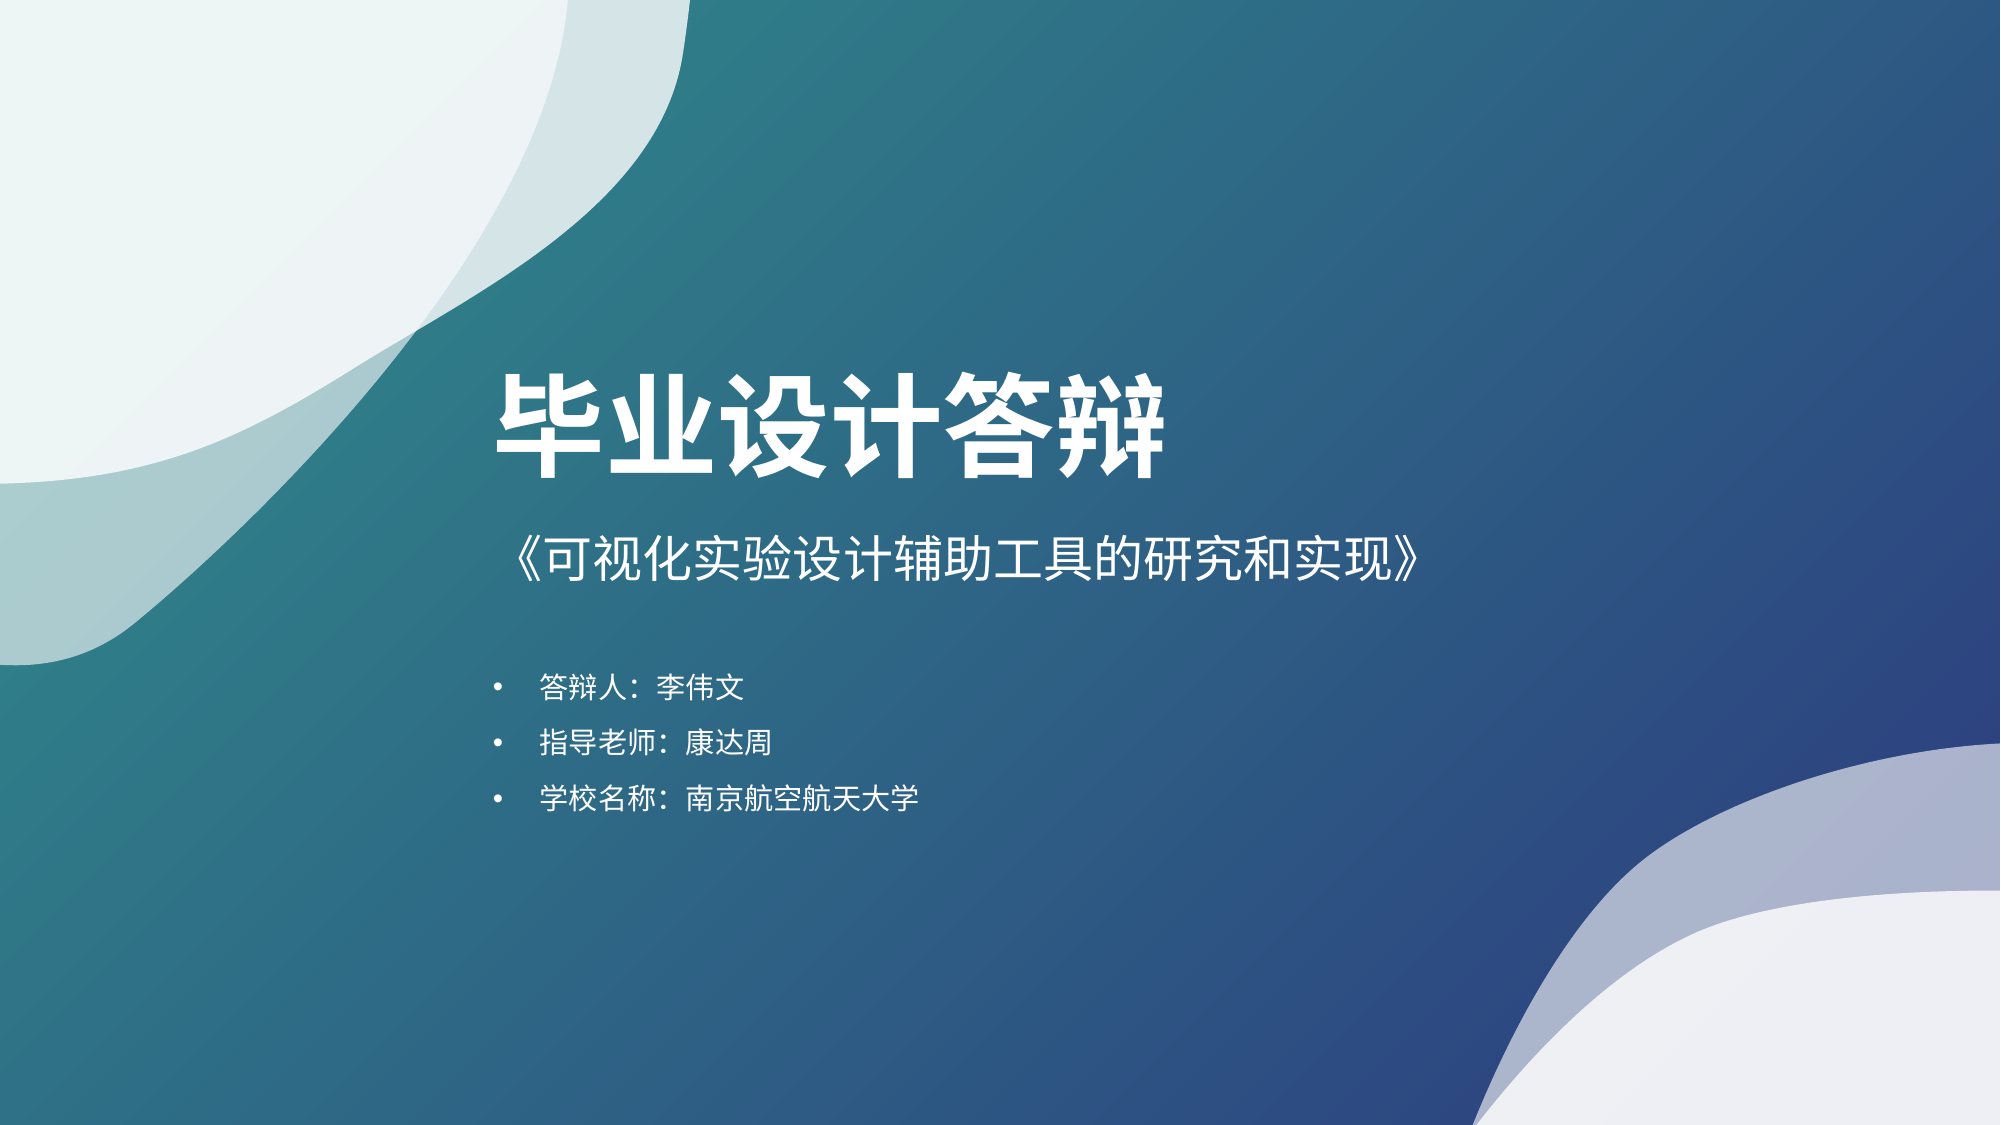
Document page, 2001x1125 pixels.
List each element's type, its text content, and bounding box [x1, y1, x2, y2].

list 毕业设计答辩 [478, 349, 1805, 519]
list 《可视化实验设计辅助工具的研究和实现》 [478, 519, 1805, 617]
list 答辩人：李伟文 指导老师：康达周 学校名称：南京航空航天大学 [478, 661, 1805, 889]
